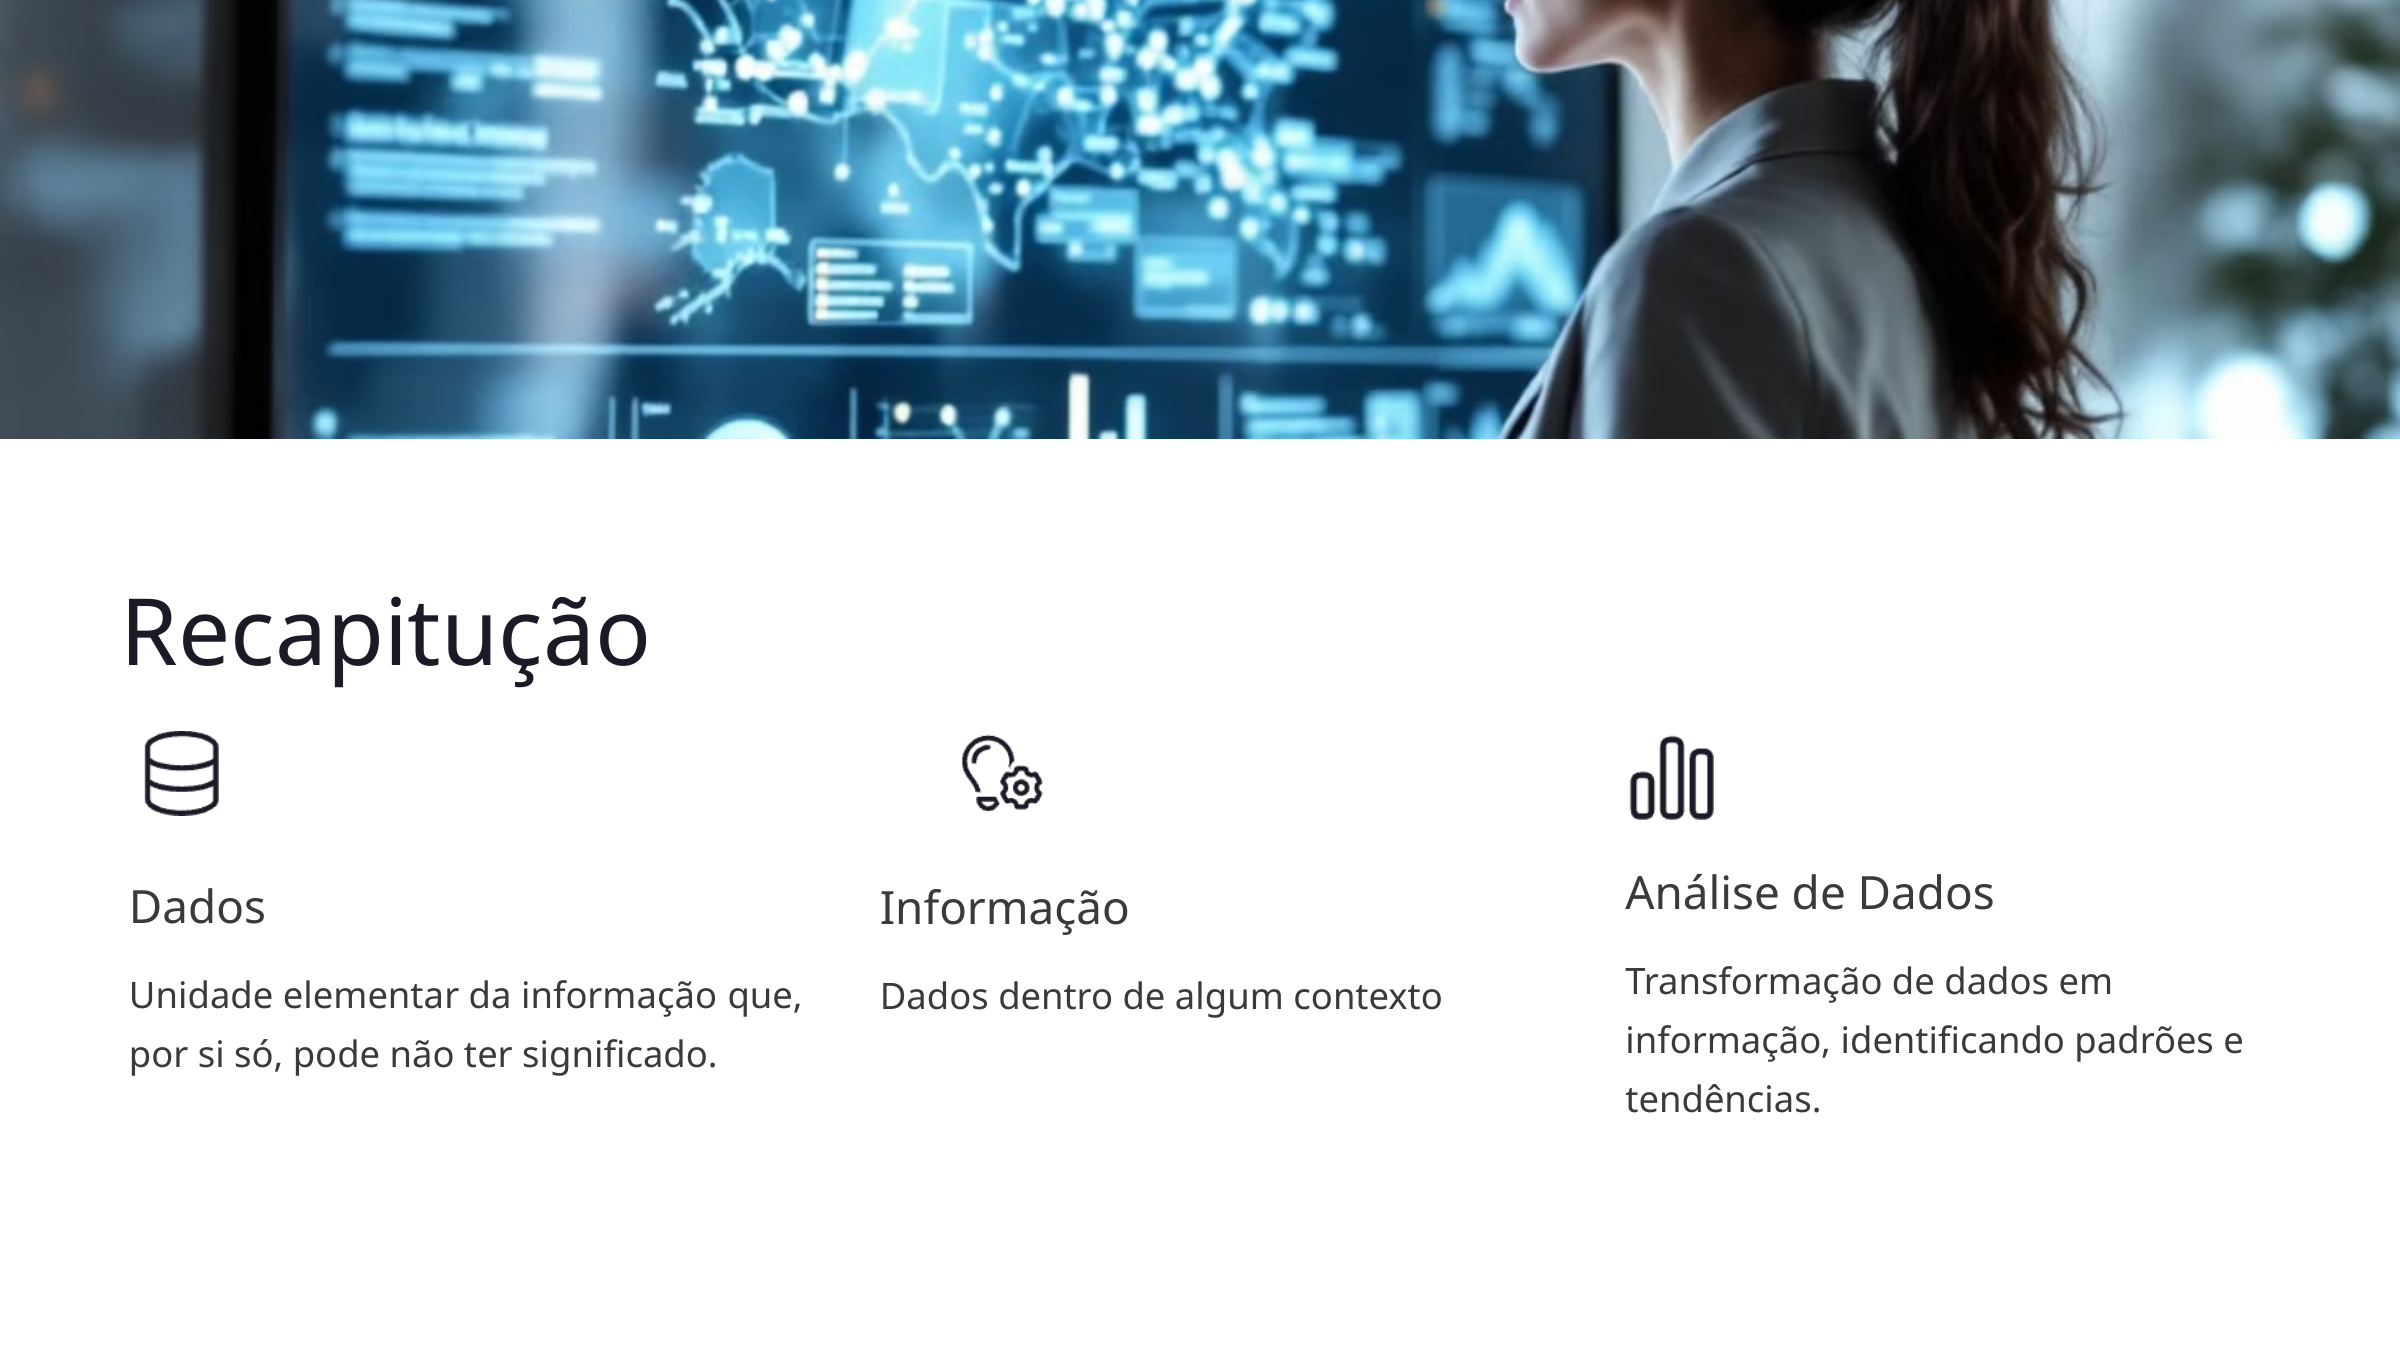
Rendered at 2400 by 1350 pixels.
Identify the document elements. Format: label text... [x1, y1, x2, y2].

picture [139, 731, 224, 816]
text_box Transformação de dados em informação, identificando padrões e tendências. [1625, 942, 2302, 1121]
picture [1625, 731, 1719, 825]
text_box Dados dentro de algum contexto [879, 957, 1556, 1136]
picture [960, 731, 1045, 816]
picture [0, 0, 2400, 439]
text_box Dados [128, 875, 594, 934]
text_box Análise de Dados [1625, 861, 2091, 920]
text_box Informação [879, 876, 1345, 935]
text_box Unidade elementar da informação que, por si só, pode não ter significado. [128, 956, 805, 1135]
text_box Recapitução [120, 568, 1529, 685]
